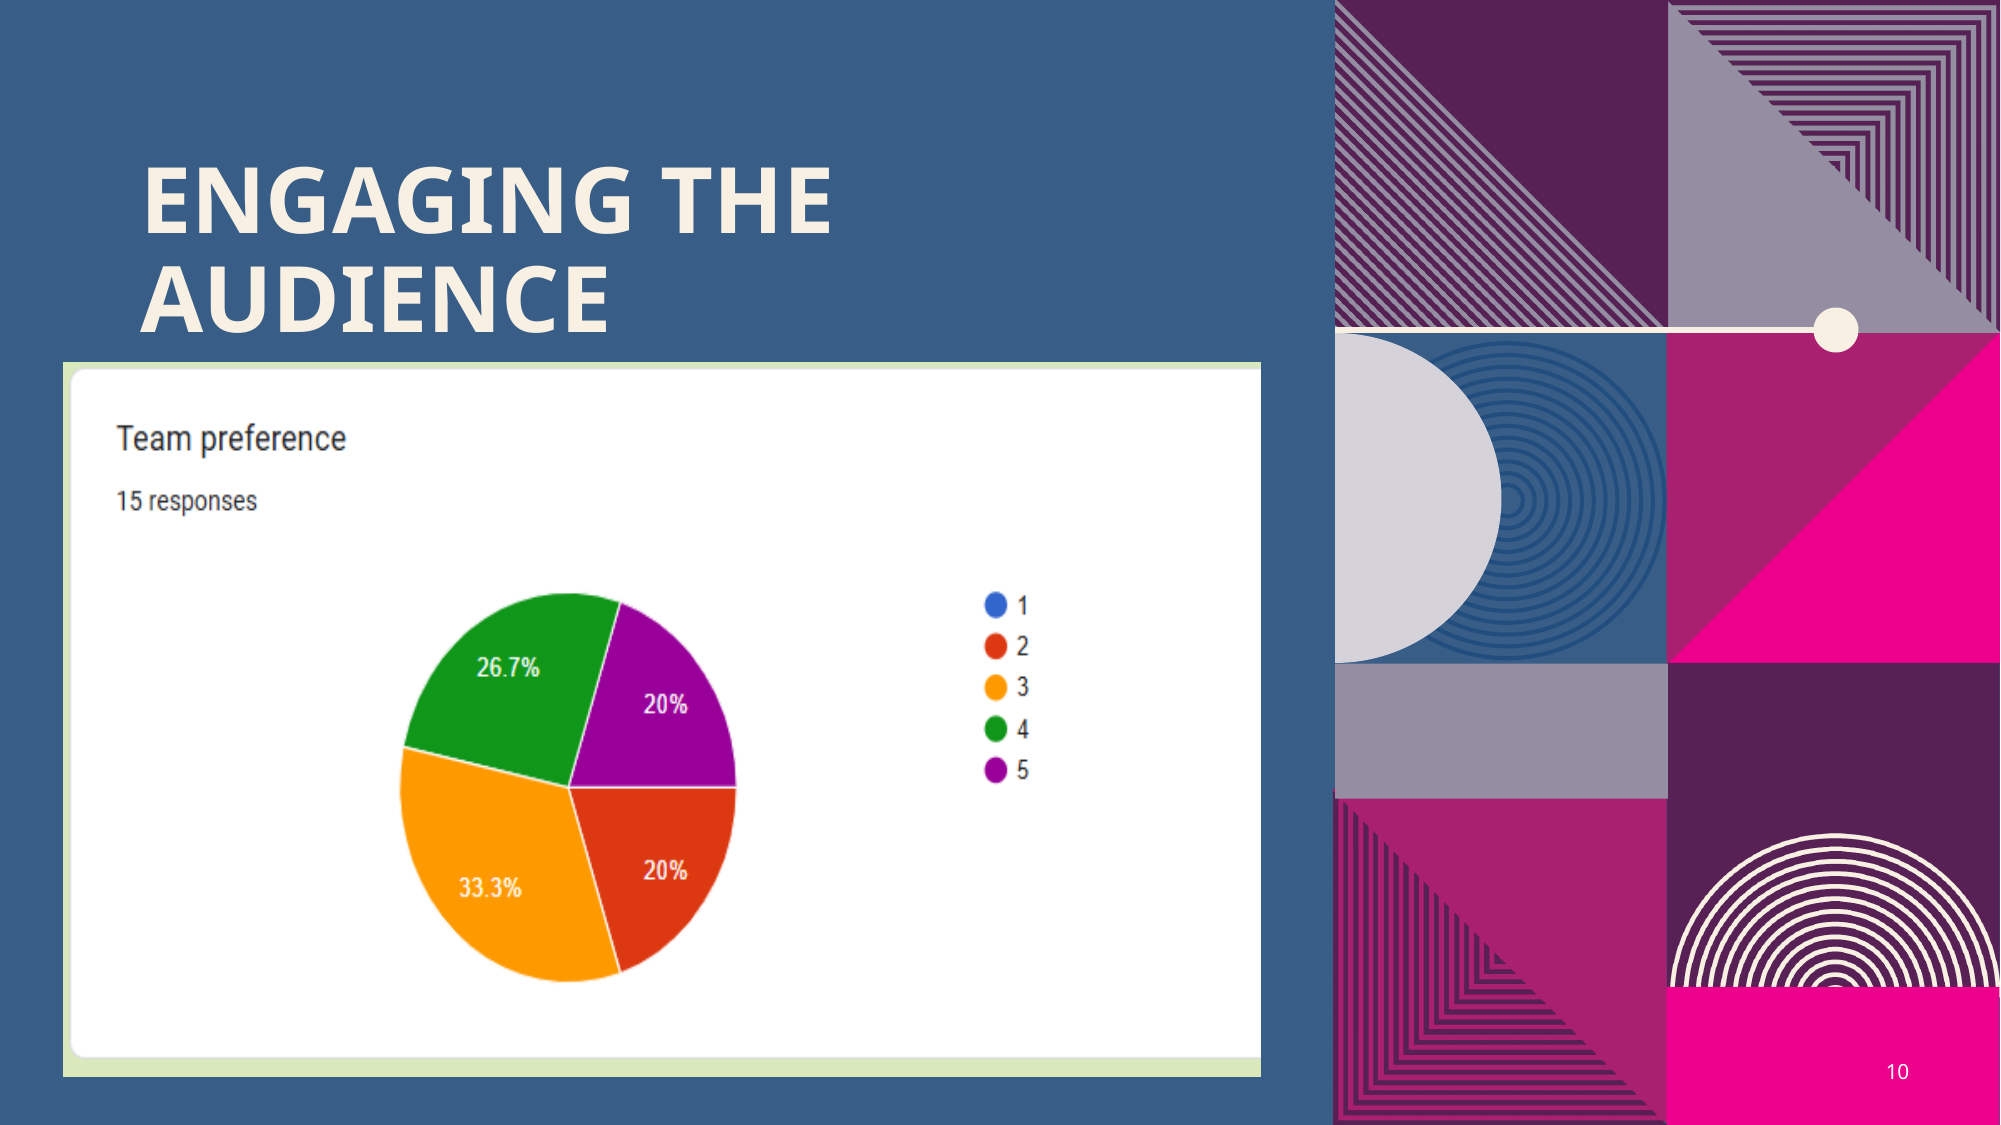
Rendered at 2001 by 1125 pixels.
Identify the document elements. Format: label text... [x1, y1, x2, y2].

picture [1333, 791, 1667, 1125]
picture [1669, 833, 2001, 998]
slide_number 10 [1849, 1042, 1925, 1103]
picture [63, 362, 1261, 1077]
title Engaging the audience [125, 146, 1206, 362]
picture [1335, 0, 2001, 333]
